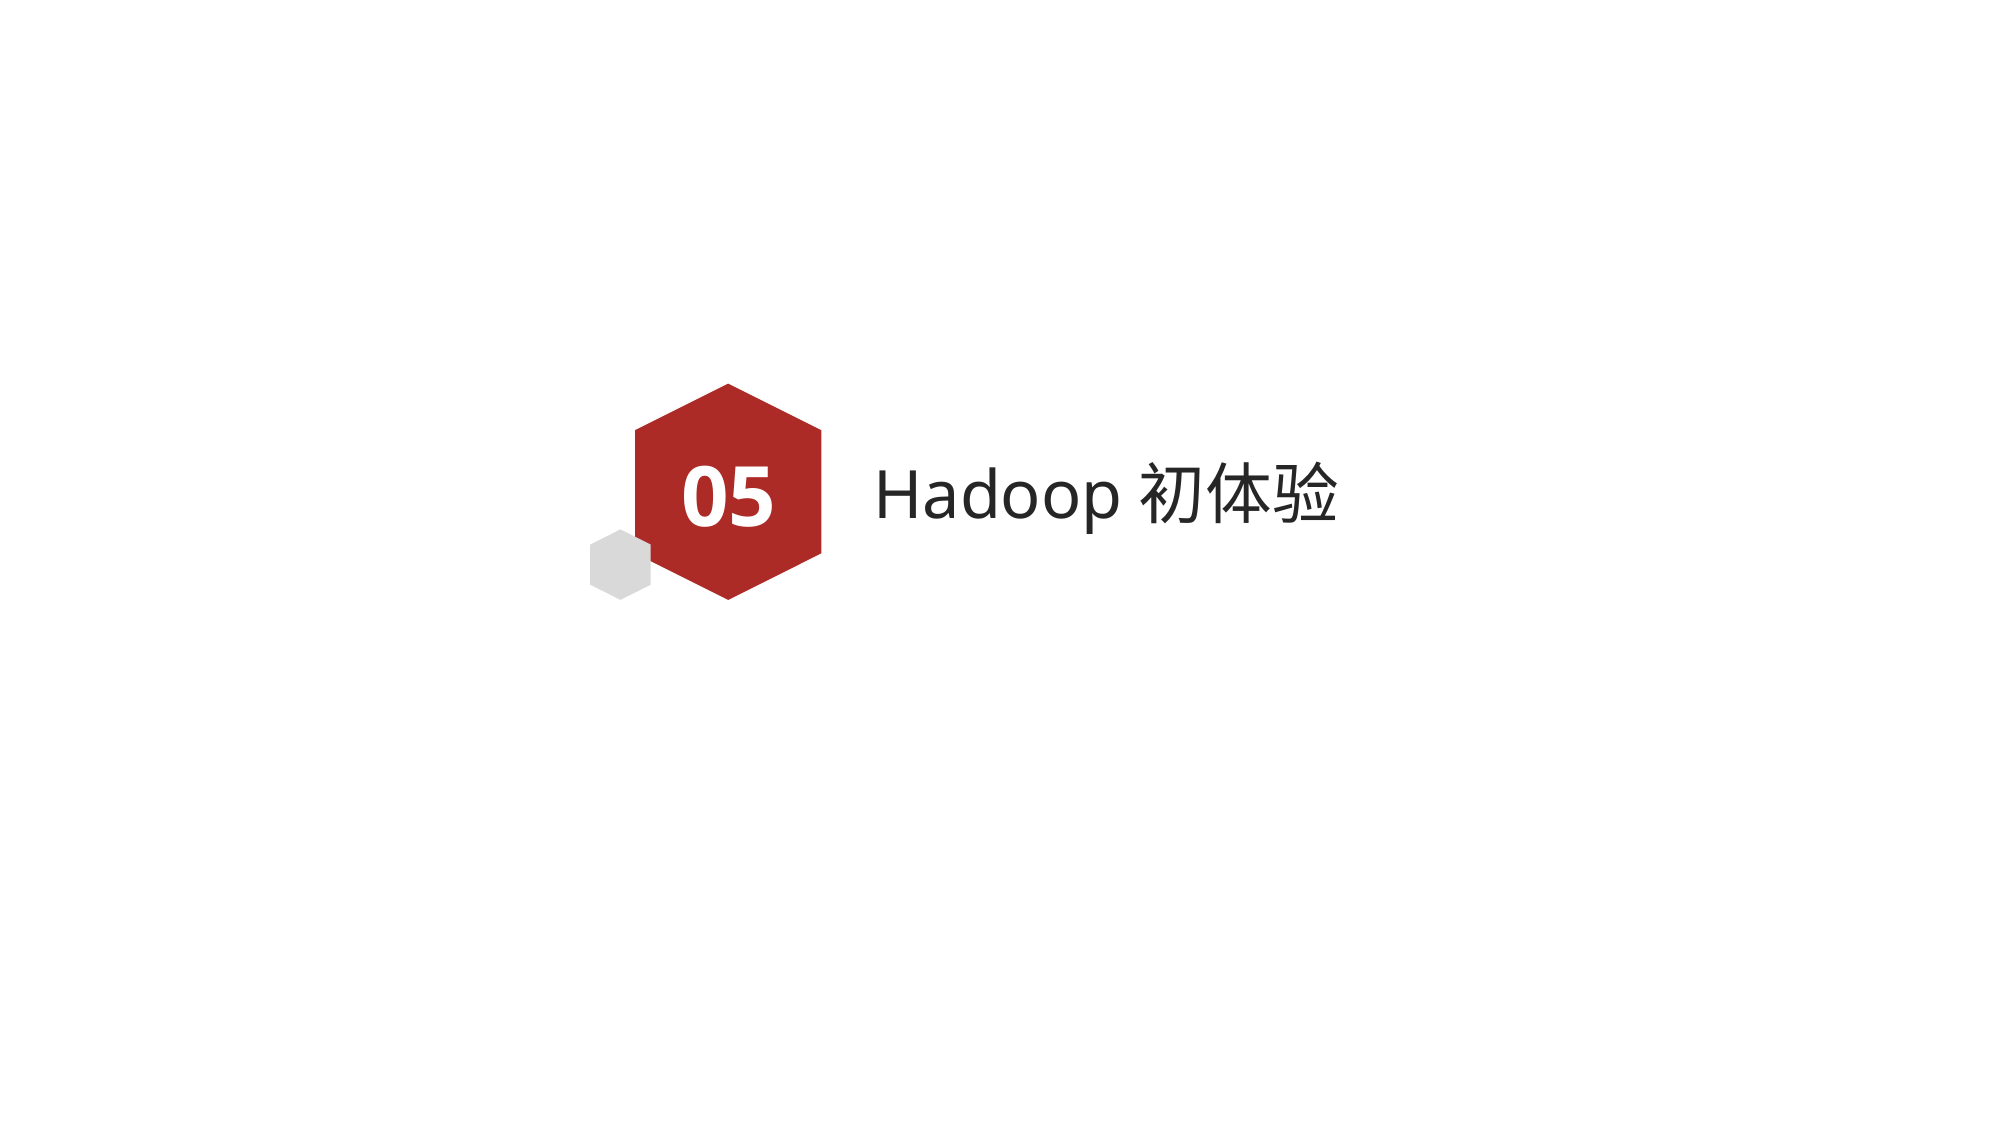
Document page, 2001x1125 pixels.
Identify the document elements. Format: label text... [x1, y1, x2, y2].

list 05 [636, 404, 822, 594]
title Hadoop初体验 [858, 453, 1950, 672]
